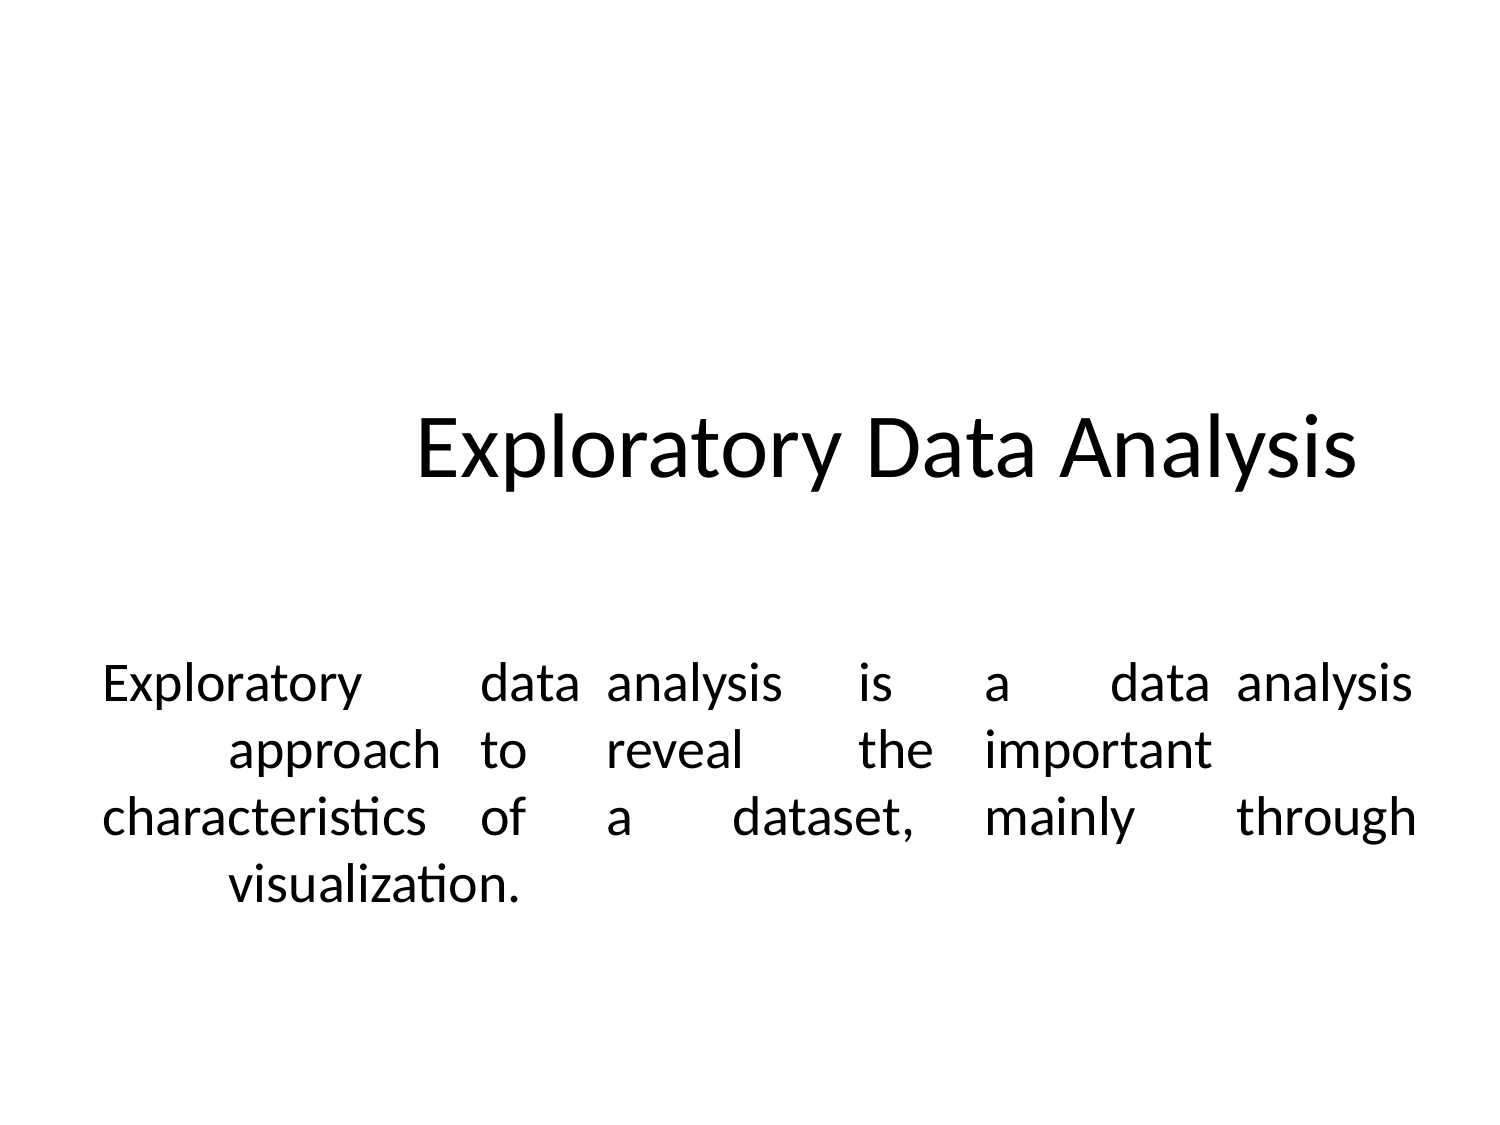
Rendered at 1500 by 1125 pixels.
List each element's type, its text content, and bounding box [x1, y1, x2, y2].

subtitle Exploratory data analysis is a data analysis approach to reveal the important characteristics of a dataset, mainly through visualization. [87, 637, 1438, 925]
title Exploratory Data Analysis [99, 375, 1375, 617]
